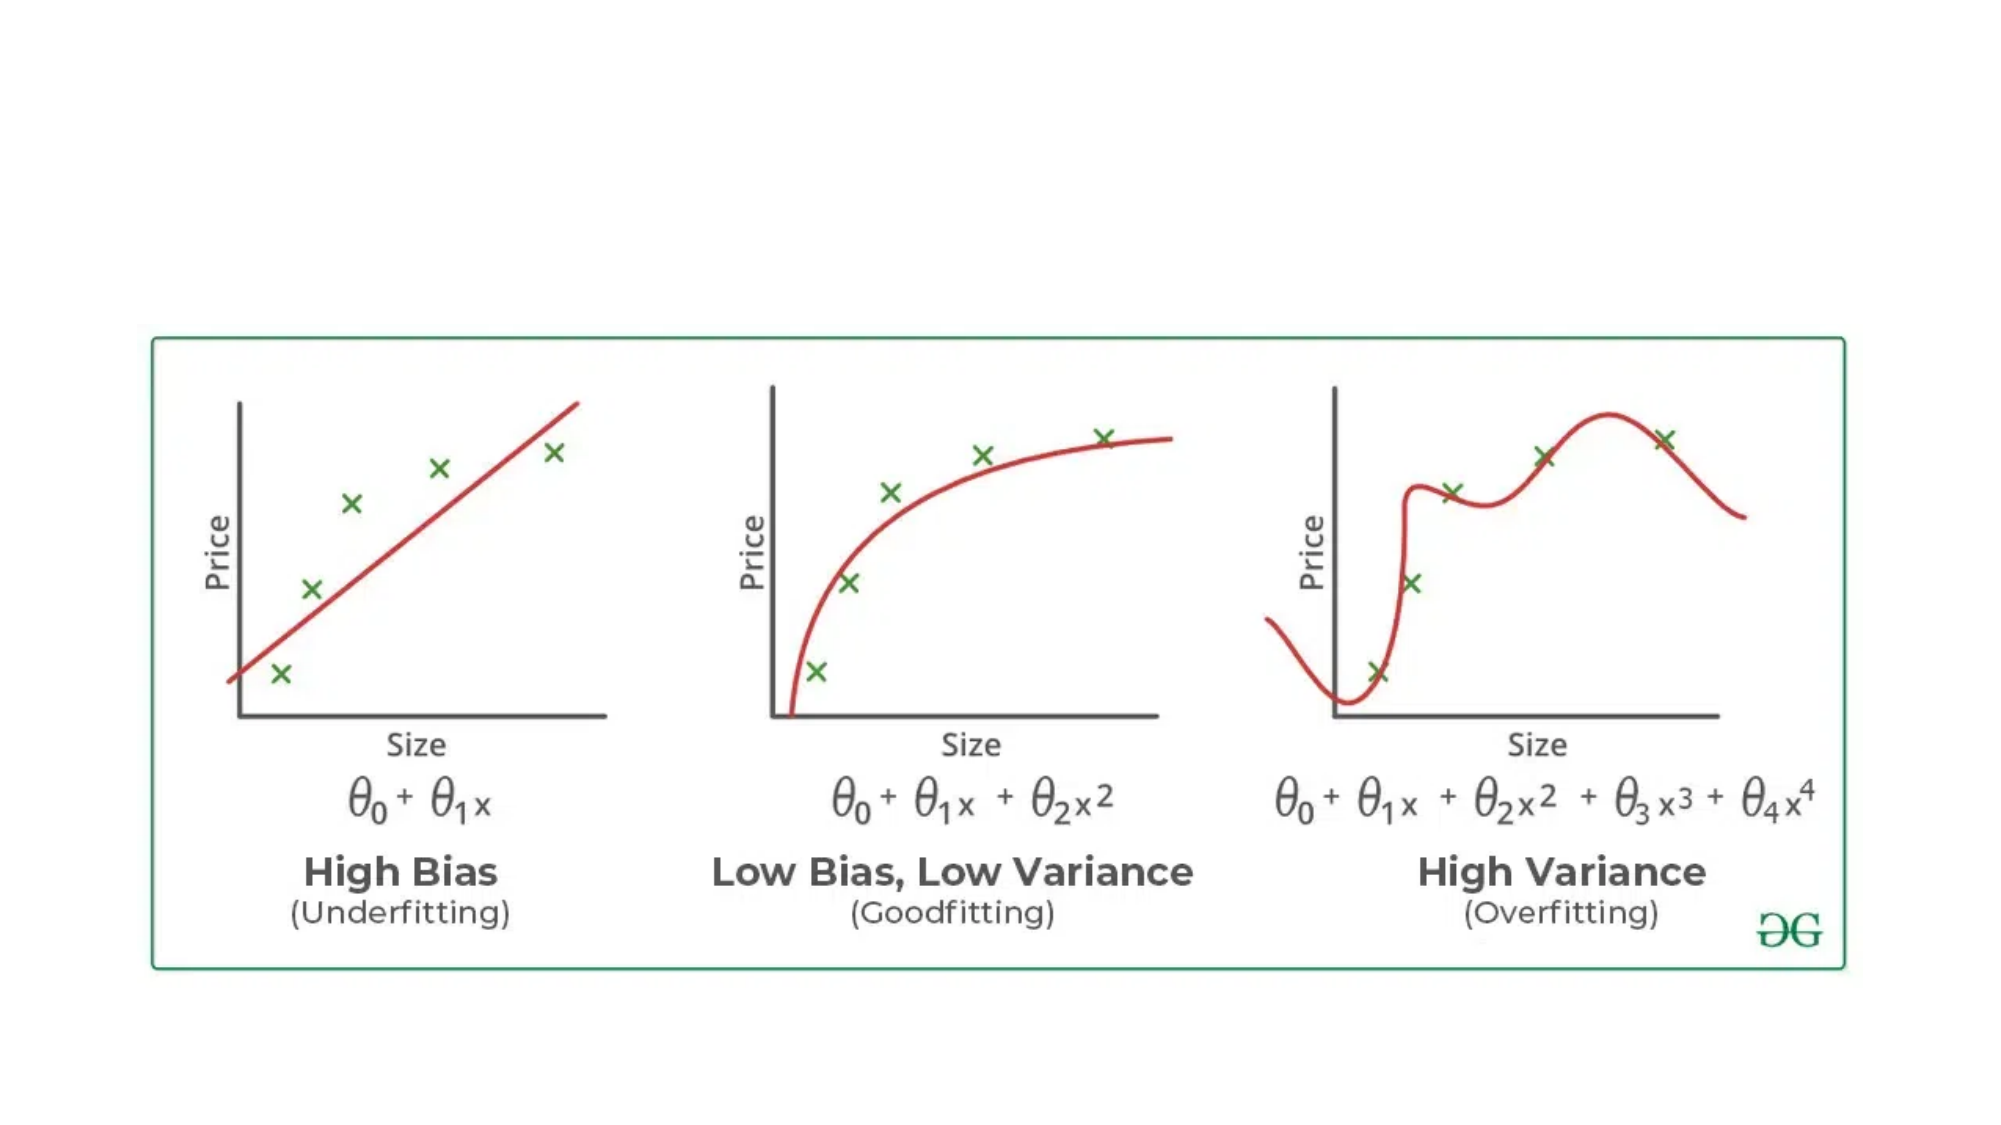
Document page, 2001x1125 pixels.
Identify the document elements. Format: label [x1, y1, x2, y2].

picture [136, 324, 1863, 774]
list [136, 774, 1863, 989]
